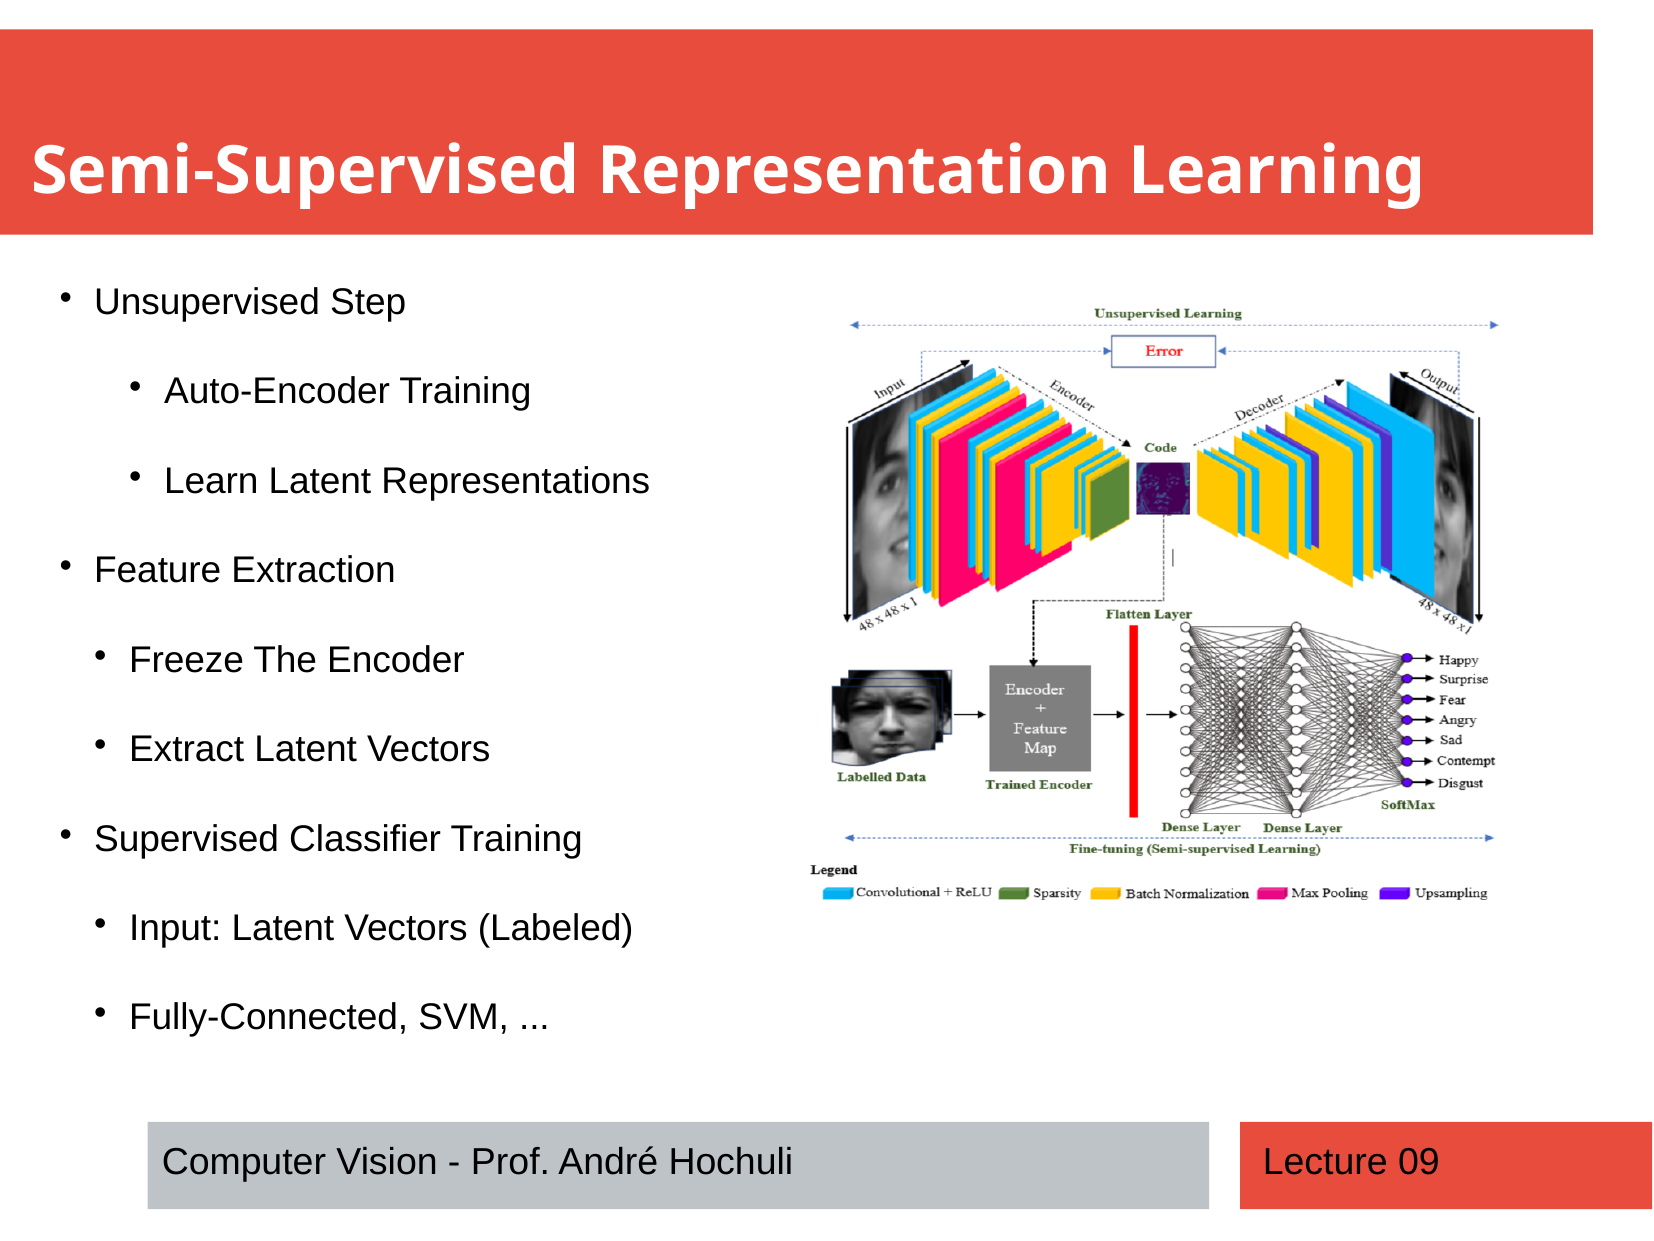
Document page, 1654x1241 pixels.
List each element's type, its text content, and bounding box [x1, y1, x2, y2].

picture [810, 308, 1501, 901]
text_box [58, 58, 1593, 206]
text_box Lecture 09 [1248, 1129, 1622, 1188]
text_box Computer Vision - Prof. André Hochuli [147, 1129, 1204, 1188]
text_box Semi-Supervised Representation Learning [16, 119, 1500, 225]
text_box Unsupervised Step Auto-Encoder Training Learn Latent Representations Feature Extraction Freeze The Encoder Extract Latent Vectors Supervised Classifier Training Input: Latent Vectors (Labeled) Fully-Connected, SVM, ... [58, 277, 1564, 1044]
